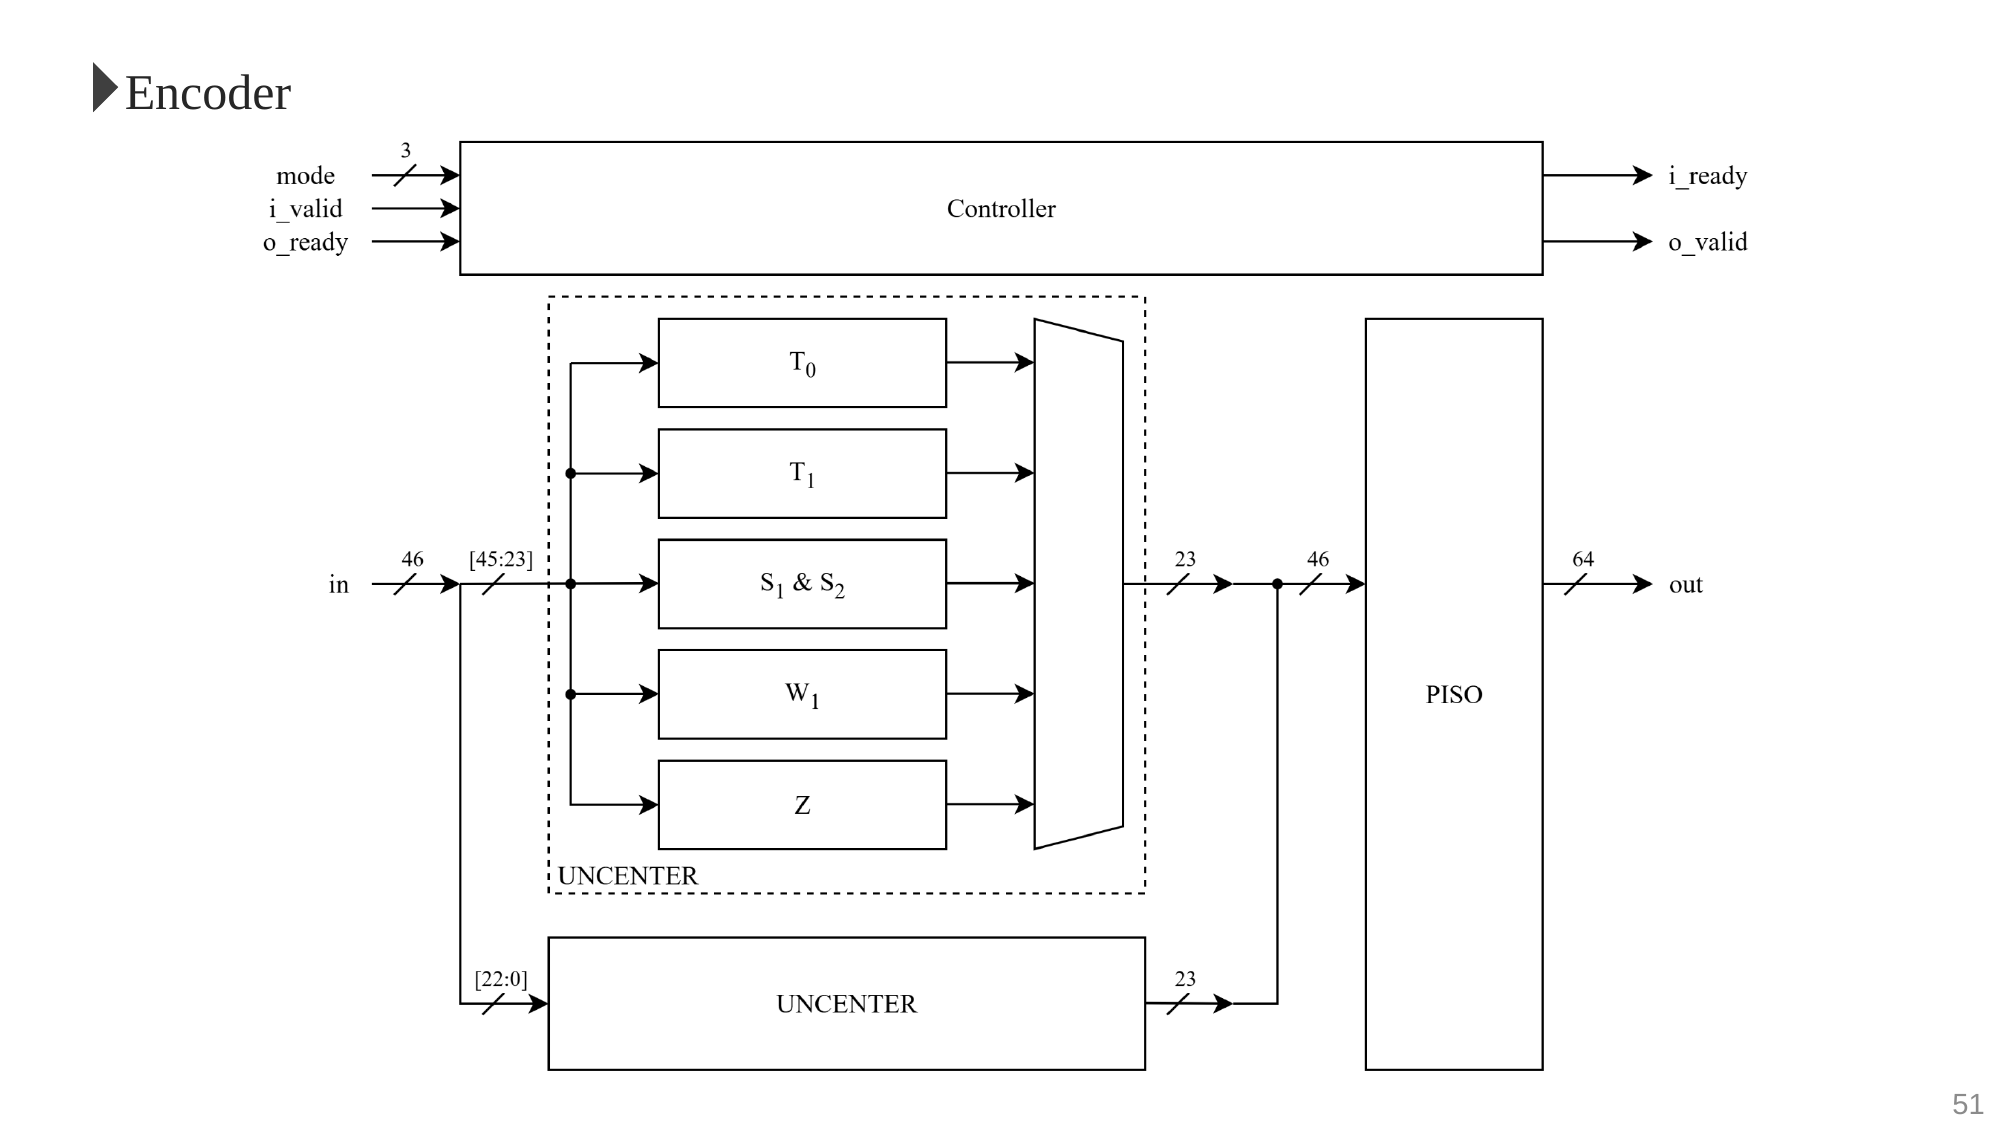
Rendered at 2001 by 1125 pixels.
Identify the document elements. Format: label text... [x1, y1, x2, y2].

slide_number 51 [1550, 1072, 2000, 1125]
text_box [93, 52, 308, 129]
picture [238, 134, 1762, 1073]
